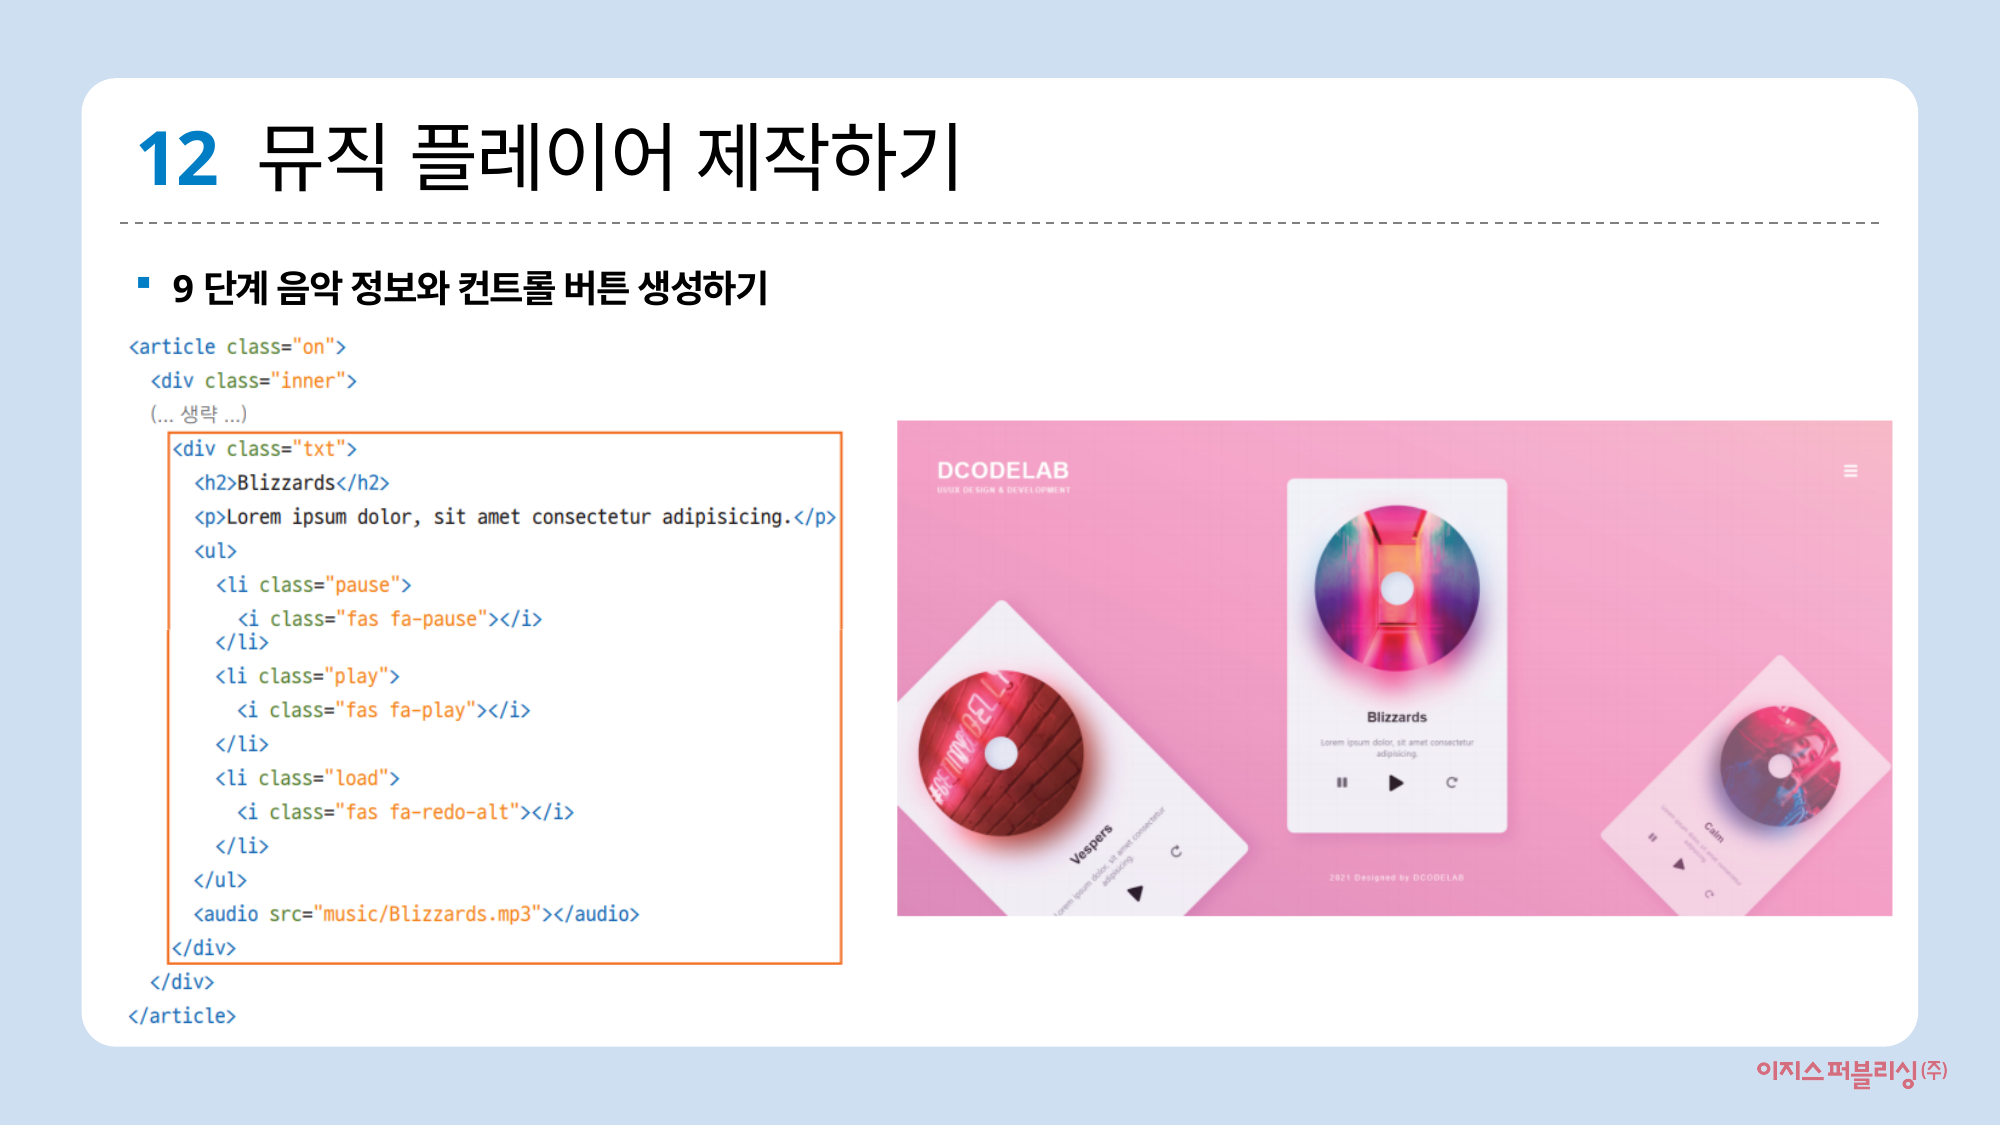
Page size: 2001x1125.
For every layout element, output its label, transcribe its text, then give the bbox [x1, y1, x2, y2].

list 9단계 음악 정보와 컨트롤 버튼 생성하기 [120, 257, 1050, 1025]
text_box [120, 331, 853, 1039]
title 12 뮤직 플레이어 제작하기 [120, 109, 1880, 209]
picture [892, 418, 1898, 923]
